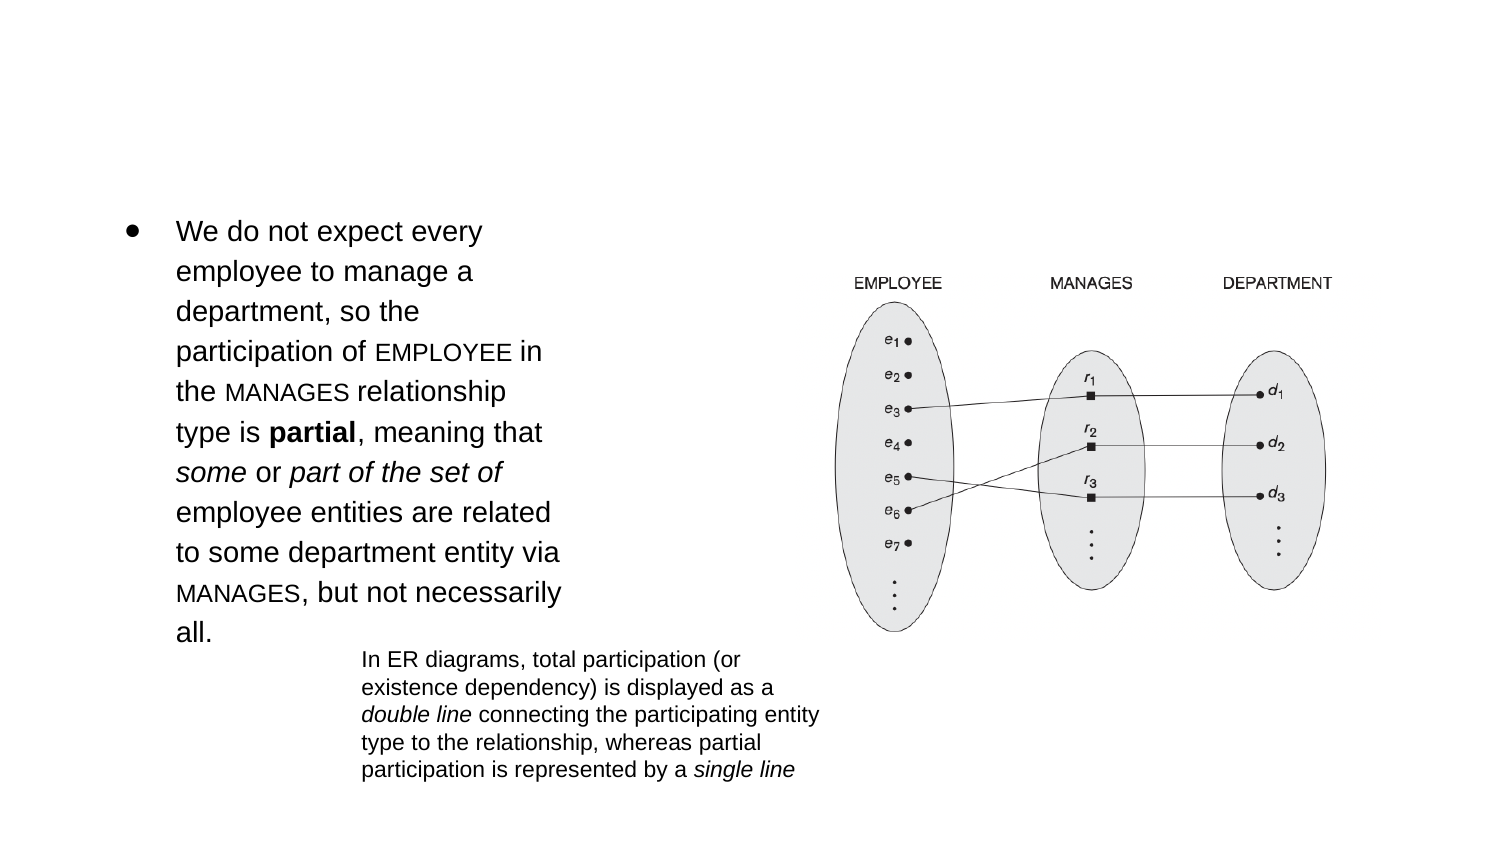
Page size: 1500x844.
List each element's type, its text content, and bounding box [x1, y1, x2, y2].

picture [795, 273, 1381, 640]
text_box We do not expect every employee to manage a department, so the participation of EMPLOYEE in the MANAGES relationship type is partial, meaning that some or part of the set of employee entities are related to some department entity via MANAGES, but not necessarily all. [85, 191, 578, 664]
text_box In ER diagrams, total participation (or existence dependency) is displayed as a double line connecting the participating entity type to the relationship, whereas partial participation is represented by a single line [346, 629, 839, 825]
